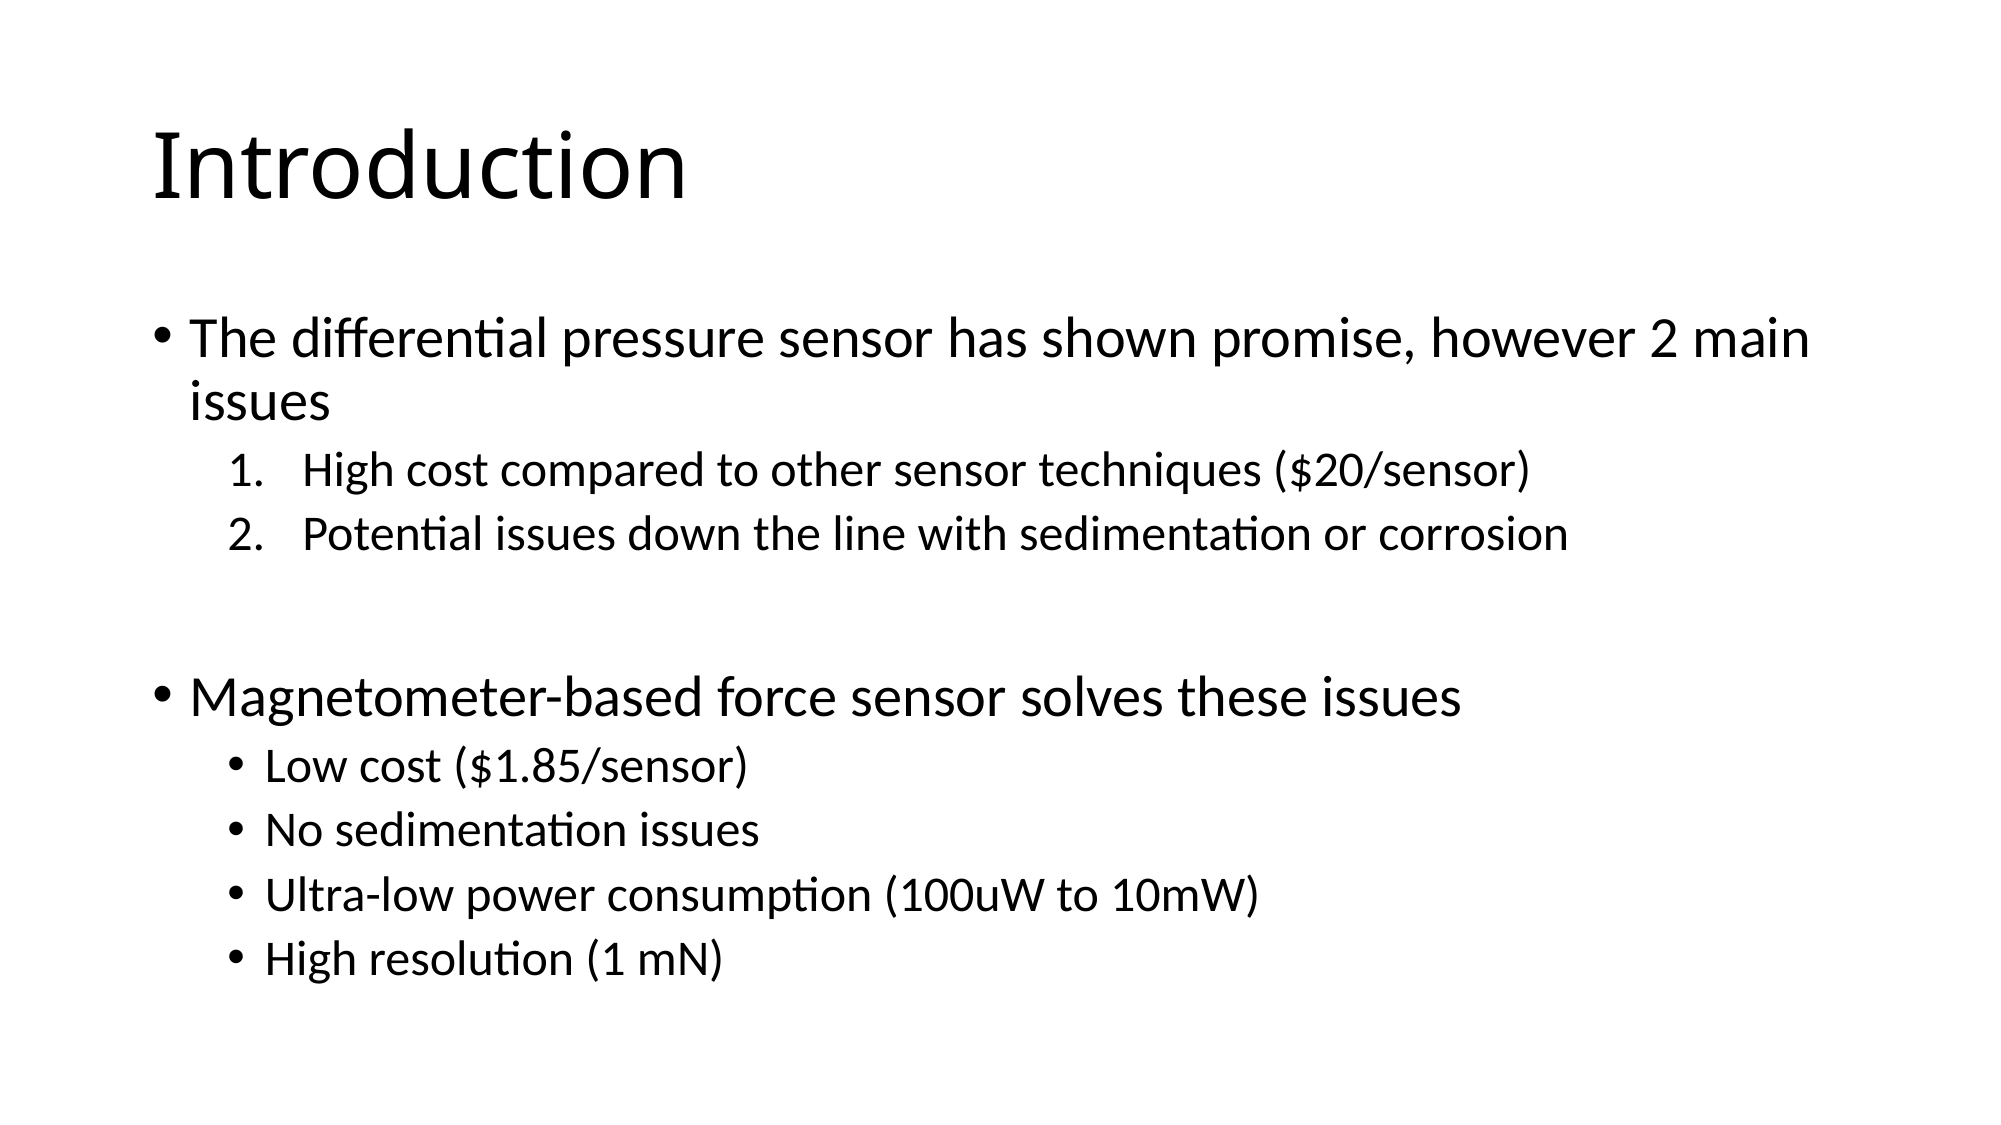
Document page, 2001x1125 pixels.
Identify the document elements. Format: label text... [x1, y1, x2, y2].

title Introduction [137, 59, 1863, 278]
list The differential pressure sensor has shown promise, however 2 main issues High cost compared to other sensor techniques ($20/sensor) Potential issues down the line with sedimentation or corrosion Magnetometer-based force sensor solves these issues Low cost ($1.85/sensor) No sedimentation issues Ultra-low power consumption (100uW to 10mW) High resolution (1 mN) [137, 299, 1863, 1014]
